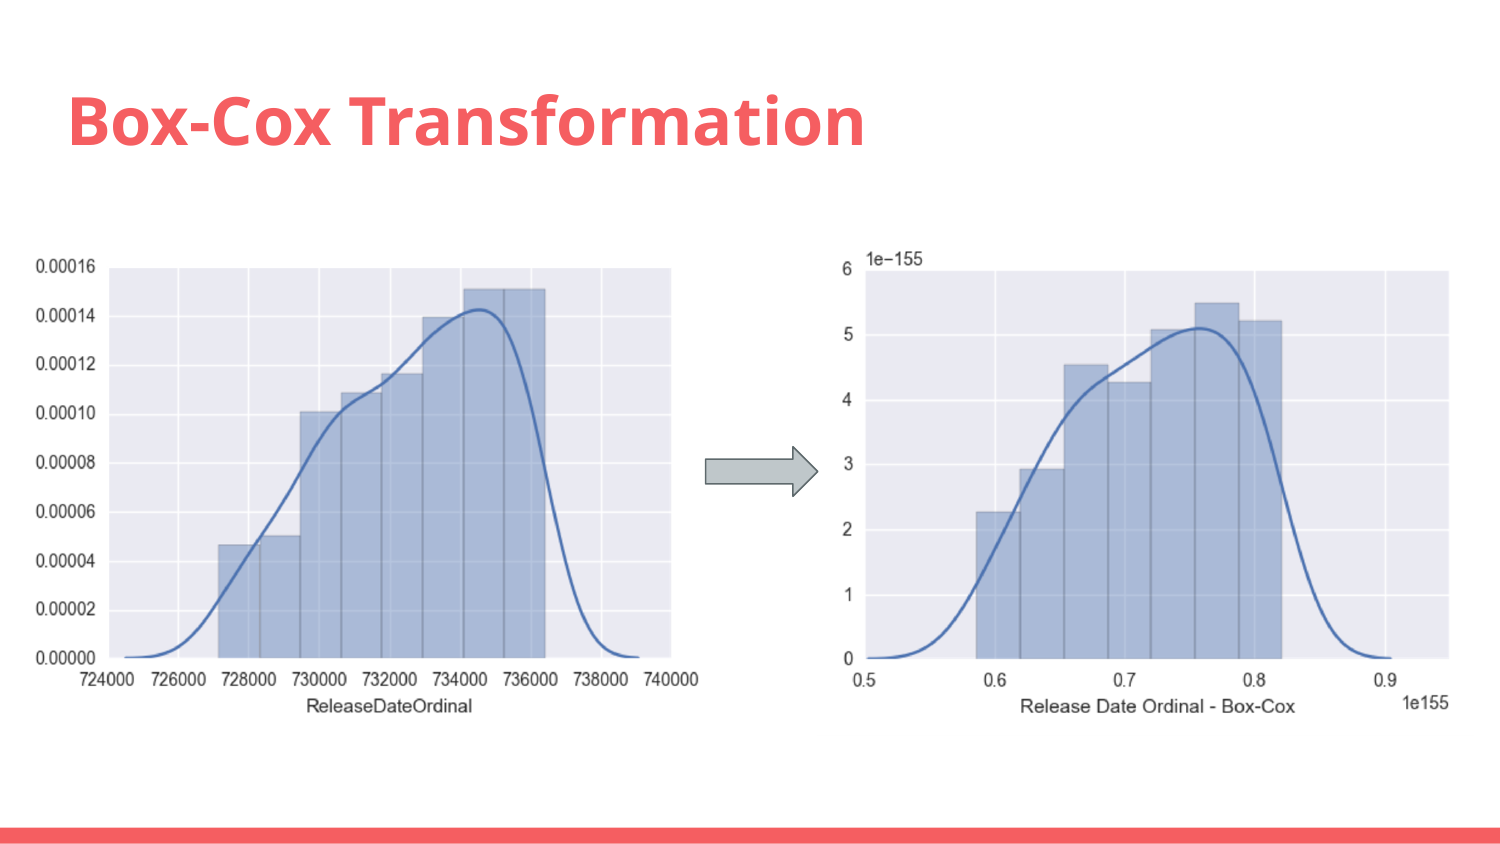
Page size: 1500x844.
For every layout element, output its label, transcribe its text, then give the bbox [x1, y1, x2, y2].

picture [18, 242, 734, 727]
text_box [739, 446, 812, 497]
title Box-Cox Transformation [51, 64, 1449, 167]
picture [817, 233, 1475, 737]
